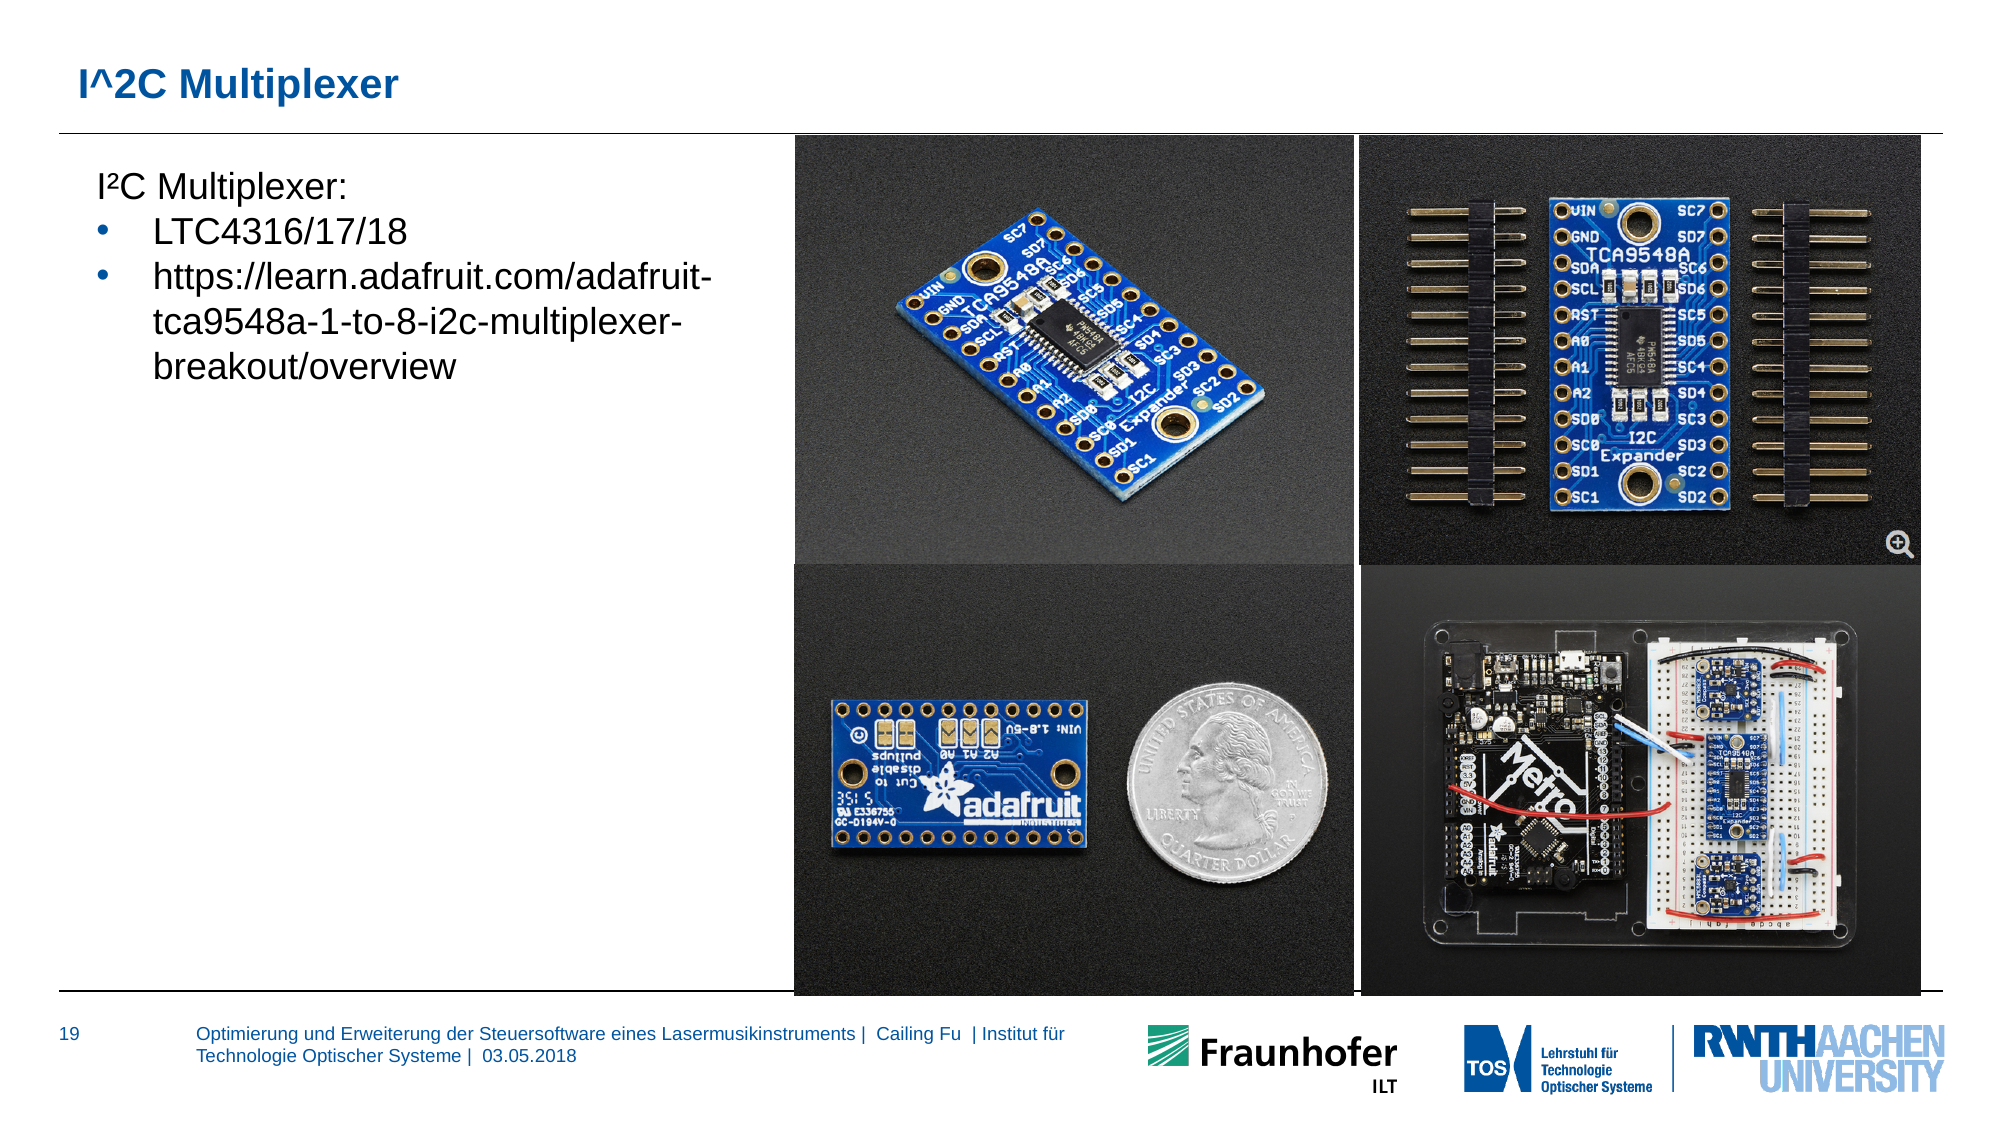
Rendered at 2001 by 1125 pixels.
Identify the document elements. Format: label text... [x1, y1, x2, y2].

picture [1359, 135, 1965, 1125]
picture [1148, 1025, 1397, 1093]
list I²C Multiplexer: LTC4316/17/18 https://learn.adafruit.com/adafruit-tca9548a-1-to-8-i2c-multiplexer-breakout/overview [62, 147, 773, 870]
title I^2C Multiplexer [63, 33, 1947, 123]
picture [794, 135, 1354, 996]
